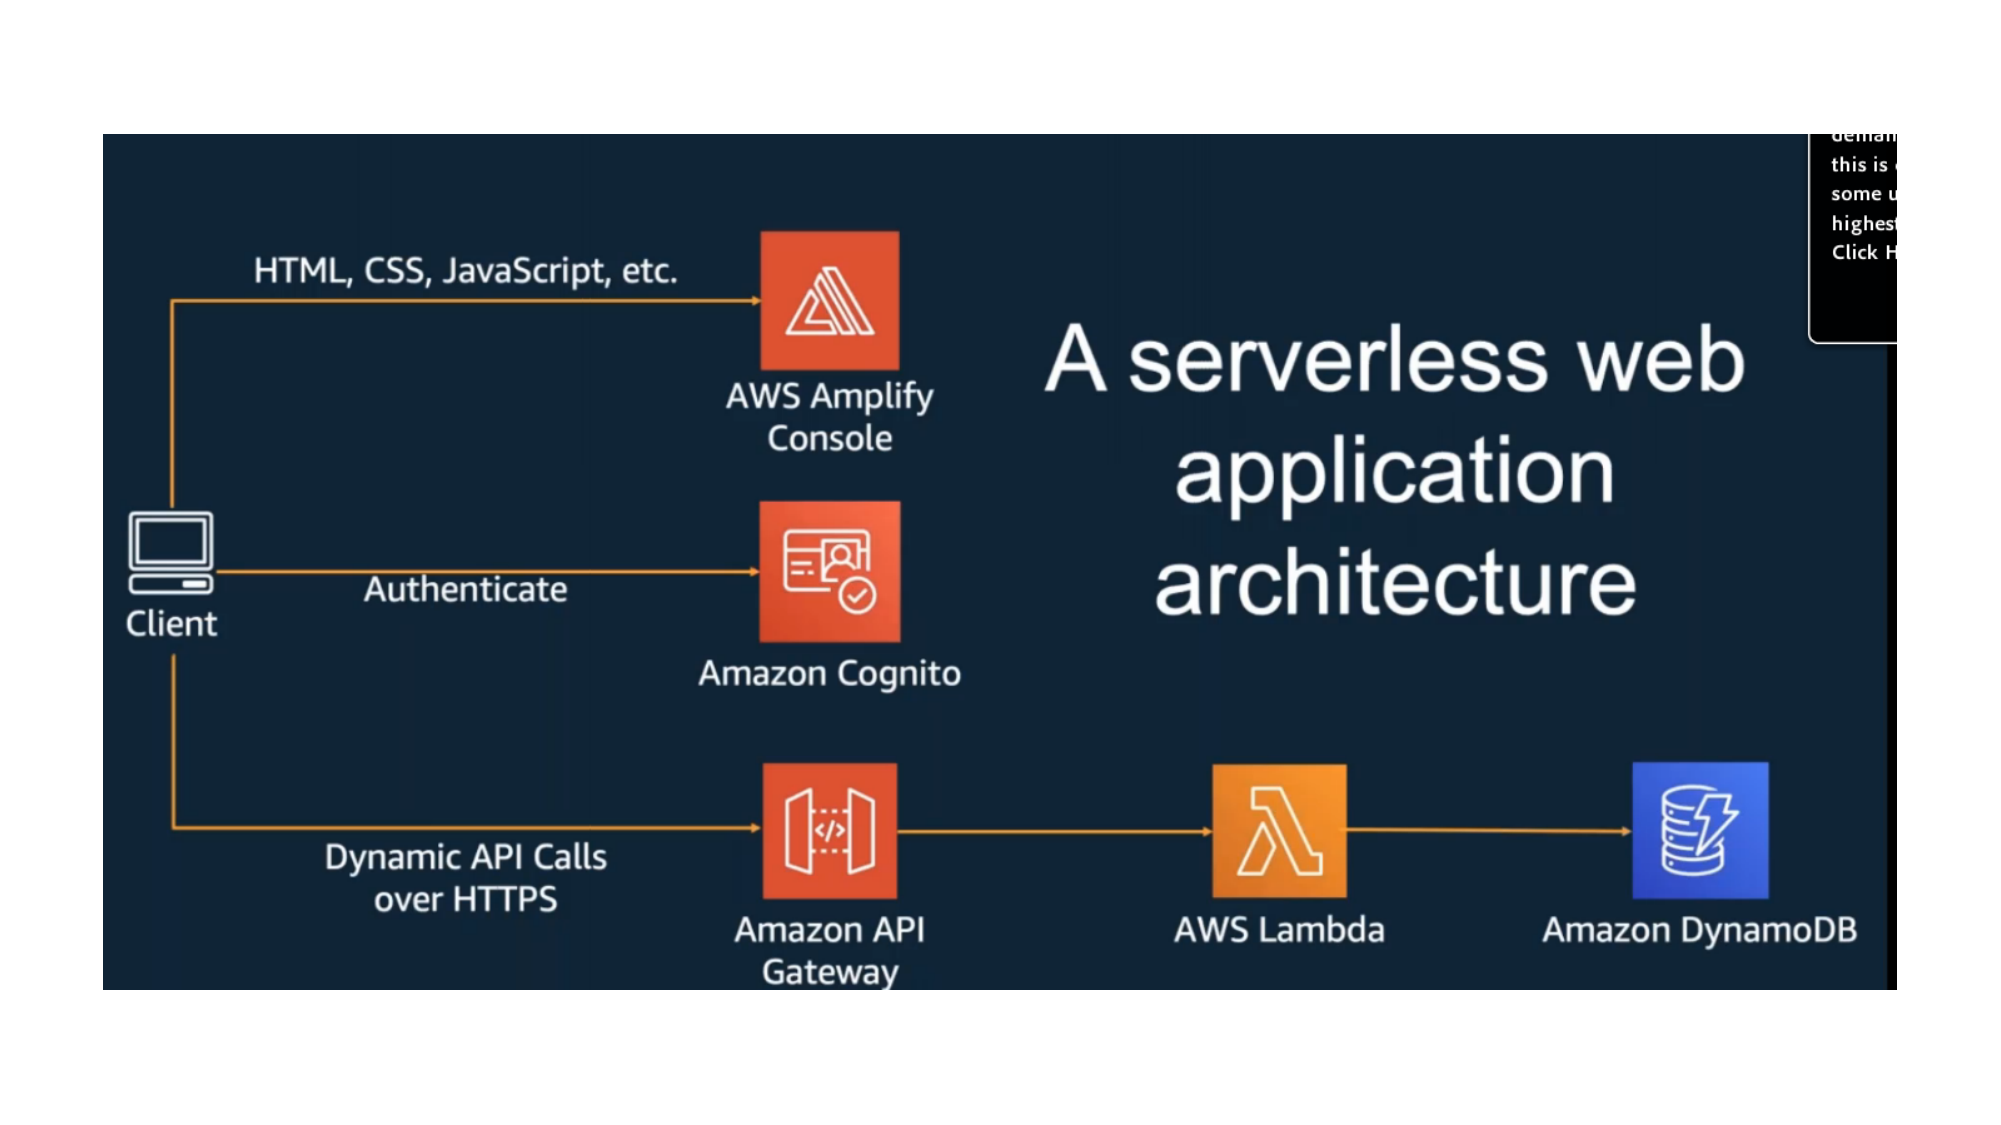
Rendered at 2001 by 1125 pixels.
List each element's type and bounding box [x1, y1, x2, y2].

picture [103, 134, 1897, 990]
